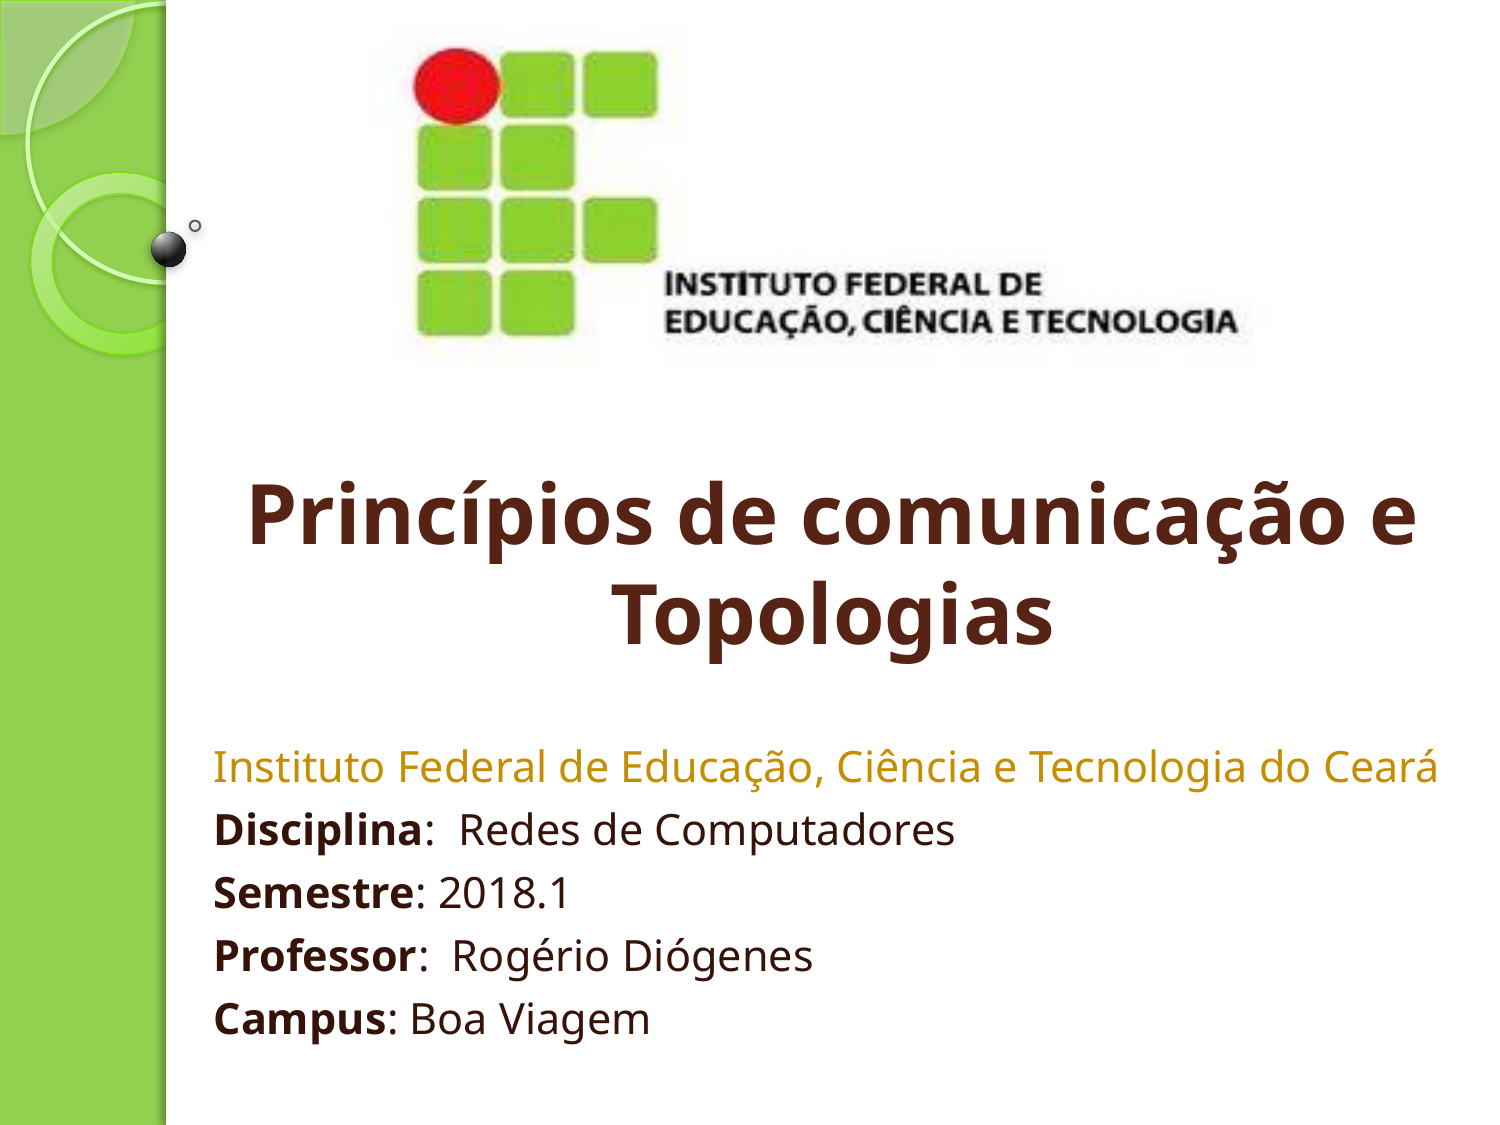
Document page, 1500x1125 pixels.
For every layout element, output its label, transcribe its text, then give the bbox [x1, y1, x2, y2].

picture [371, 6, 1276, 386]
title Princípios de comunicação e Topologias [206, 456, 1459, 669]
subtitle Instituto Federal de Educação, Ciência e Tecnologia do Ceará Disciplina: Redes de Computadores Semestre: 2018.1 Professor: Rogério Diógenes Campus: Boa Viagem [194, 739, 1477, 1096]
